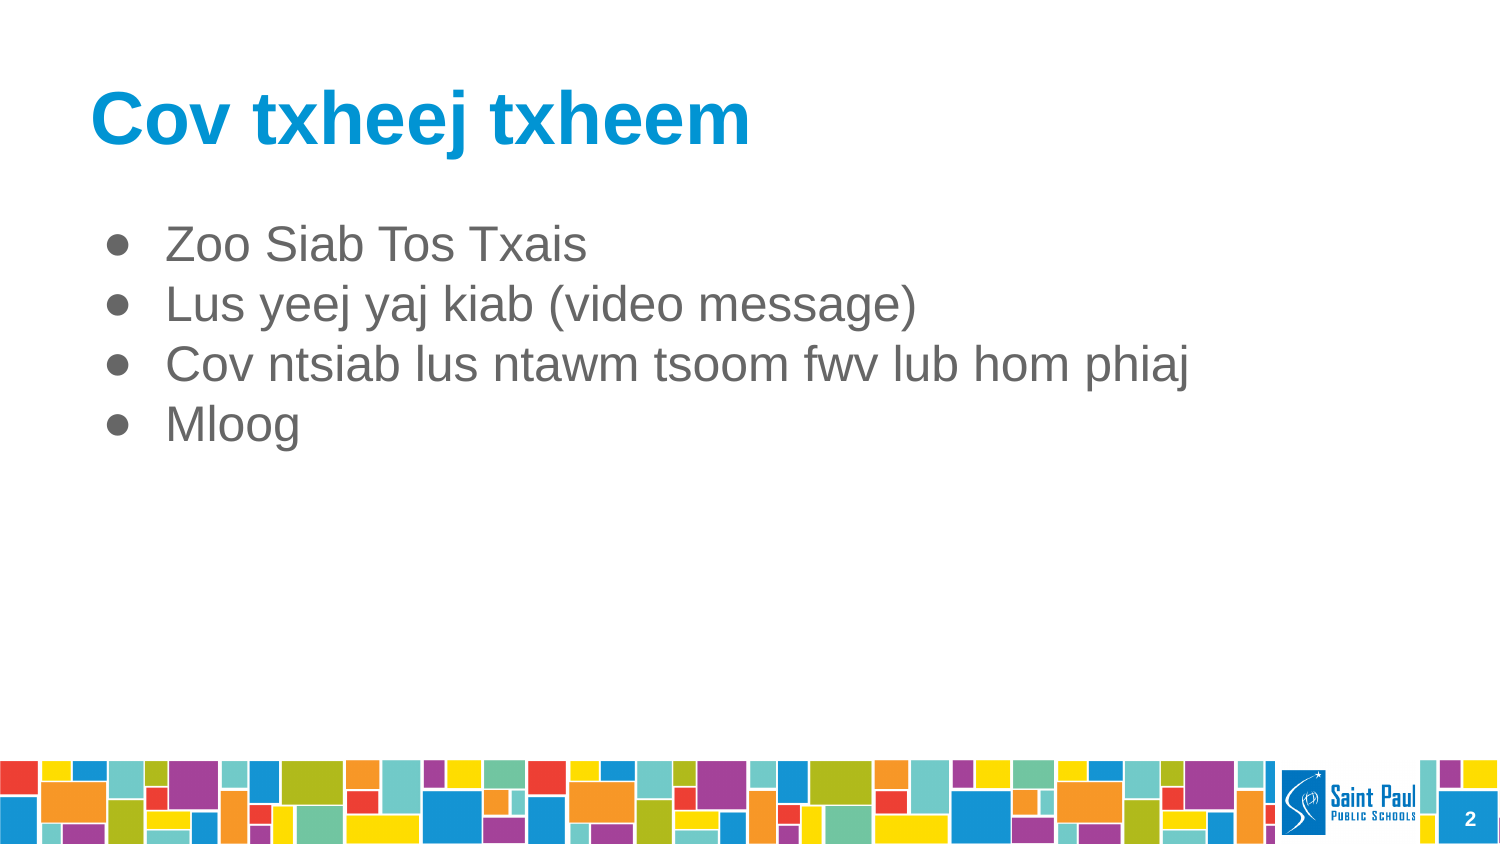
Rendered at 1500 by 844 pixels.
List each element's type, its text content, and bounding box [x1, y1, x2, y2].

picture [1055, 760, 1275, 844]
title Cov txheej txheem [75, 33, 1425, 175]
picture [0, 760, 525, 844]
picture [1421, 760, 1500, 844]
picture [1281, 760, 1416, 844]
picture [528, 760, 1054, 844]
list Zoo Siab Tos Txais Lus yeej yaj kiab (video message) Cov ntsiab lus ntawm tsoom fwv lub hom phiaj Mloog [75, 196, 1425, 725]
